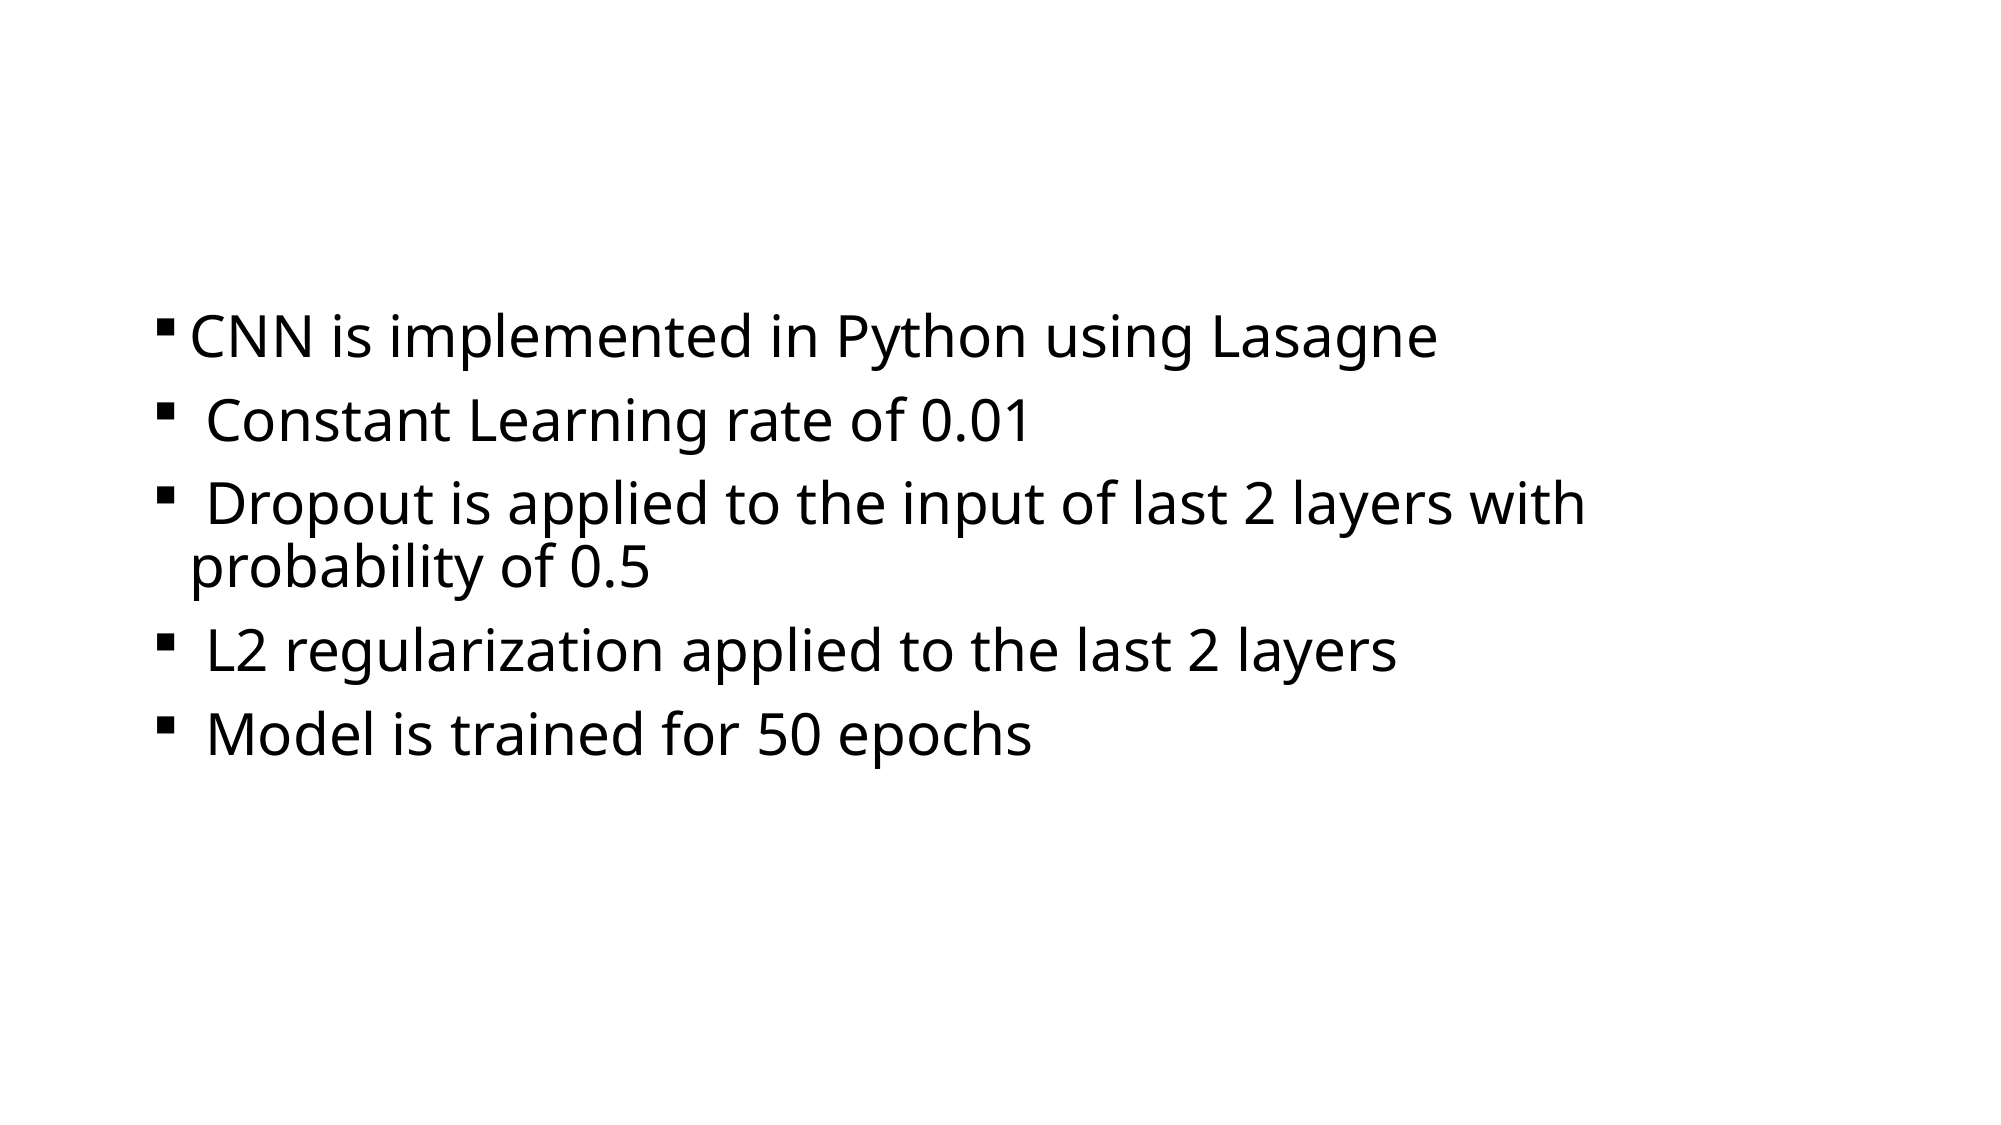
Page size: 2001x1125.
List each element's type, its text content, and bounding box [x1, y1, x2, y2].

list CNN is implemented in Python using Lasagne Constant Learning rate of 0.01 Dropout is applied to the input of last 2 layers with probability of 0.5 L2 regularization applied to the last 2 layers Model is trained for 50 epochs [137, 299, 1863, 1014]
